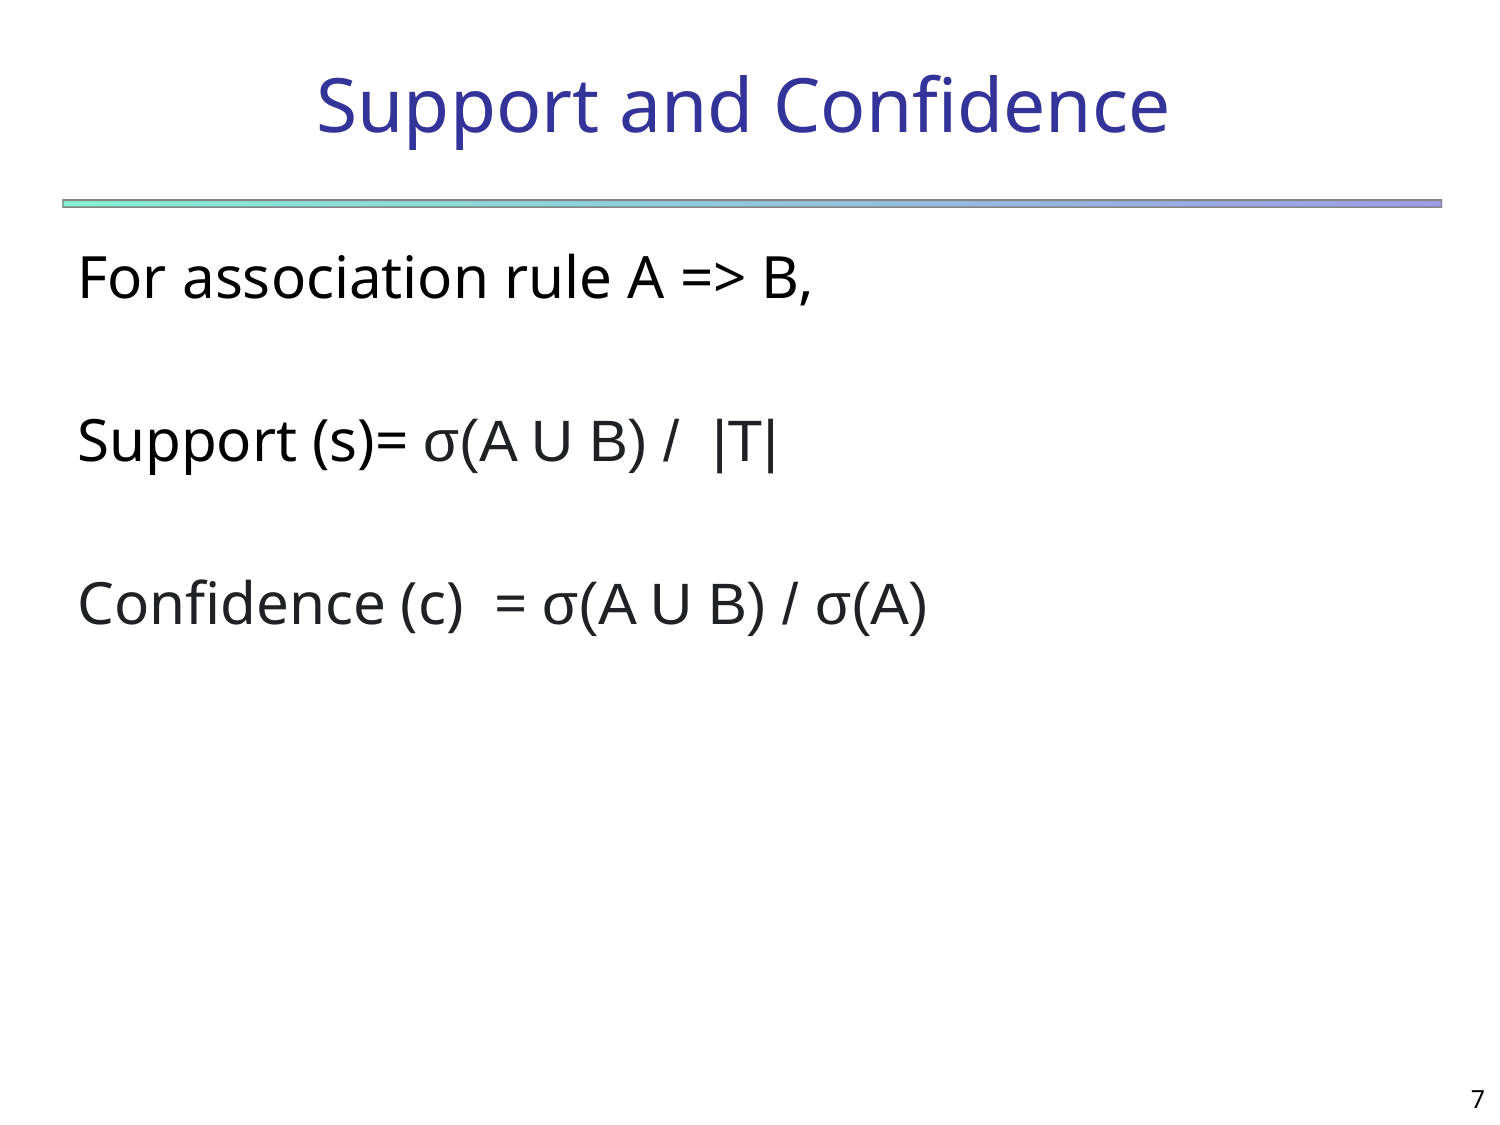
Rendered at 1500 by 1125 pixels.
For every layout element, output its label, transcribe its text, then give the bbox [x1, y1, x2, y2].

slide_number 7 [1187, 1062, 1500, 1125]
list For association rule A => B, Support (s)= σ(A U B) / |T| Confidence (c) = σ(A U B) / σ(A) [62, 224, 1500, 1063]
title Support and Confidence [62, 62, 1425, 163]
